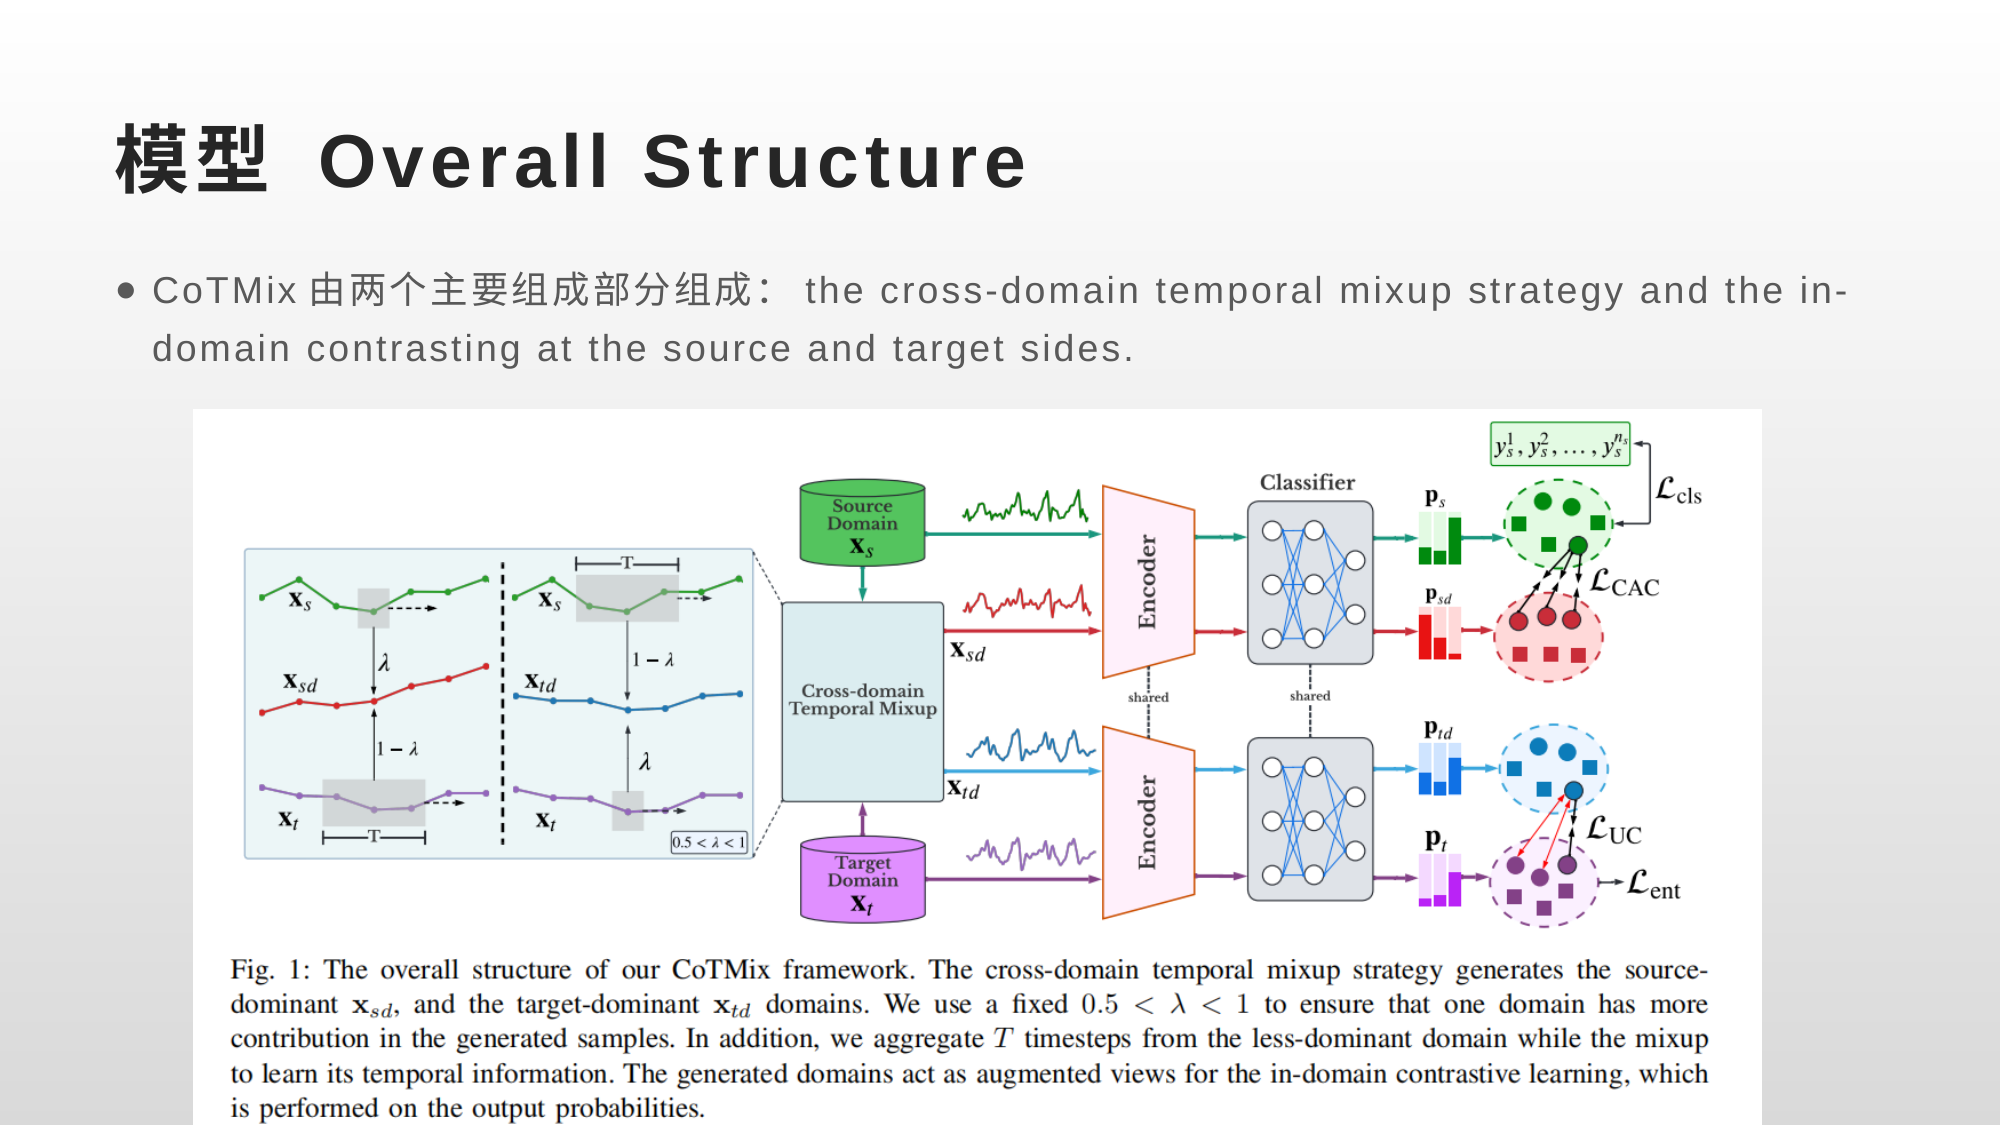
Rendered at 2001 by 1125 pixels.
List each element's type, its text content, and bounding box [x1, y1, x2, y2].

title 模型 Overall Structure [99, 99, 1900, 216]
list CoTMix由两个主要组成部分组成：the cross-domain temporal mixup strategy and the in-domain contrasting at the source and target sides. [99, 244, 1900, 1026]
picture [193, 409, 1762, 1125]
